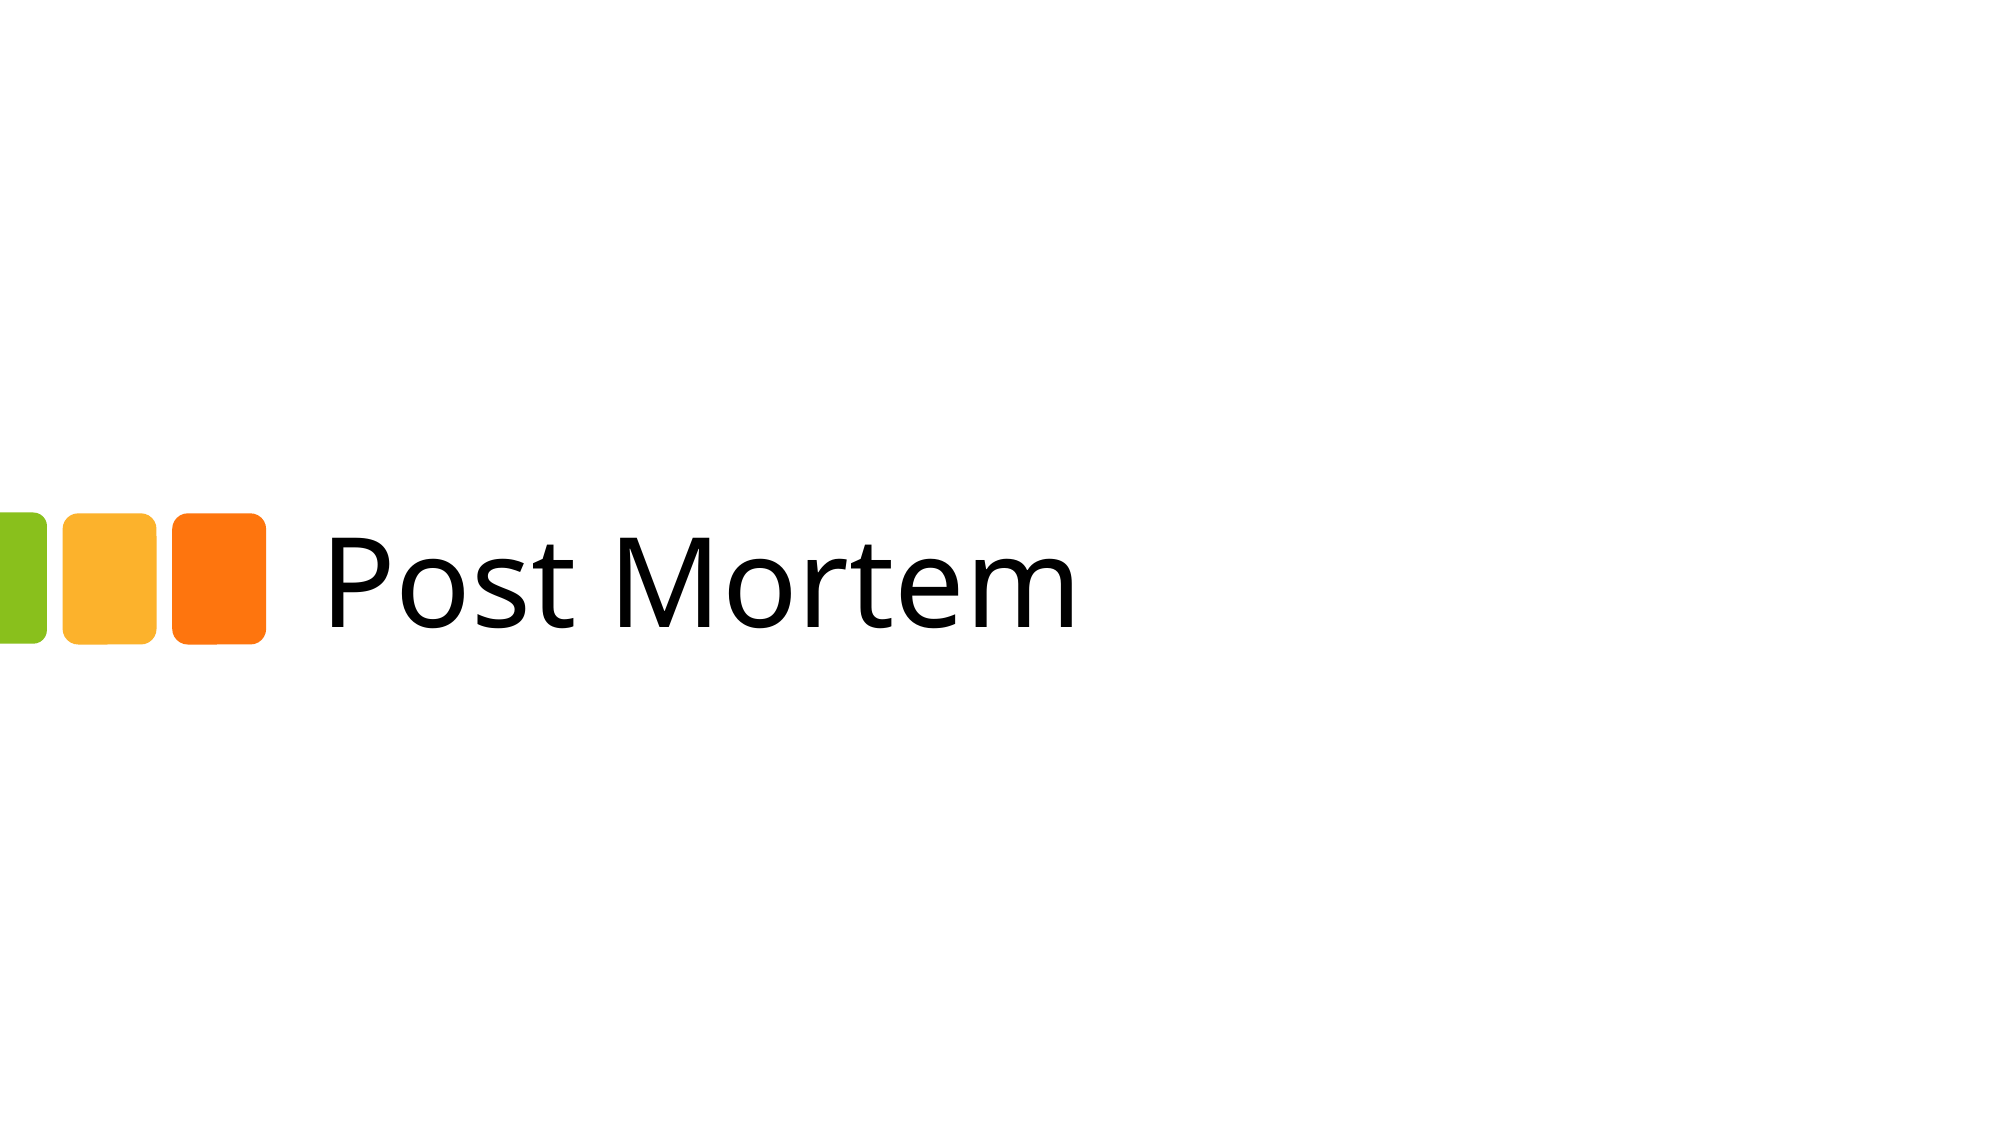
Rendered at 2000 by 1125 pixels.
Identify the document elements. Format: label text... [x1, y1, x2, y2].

title Post Mortem [299, 317, 1800, 663]
